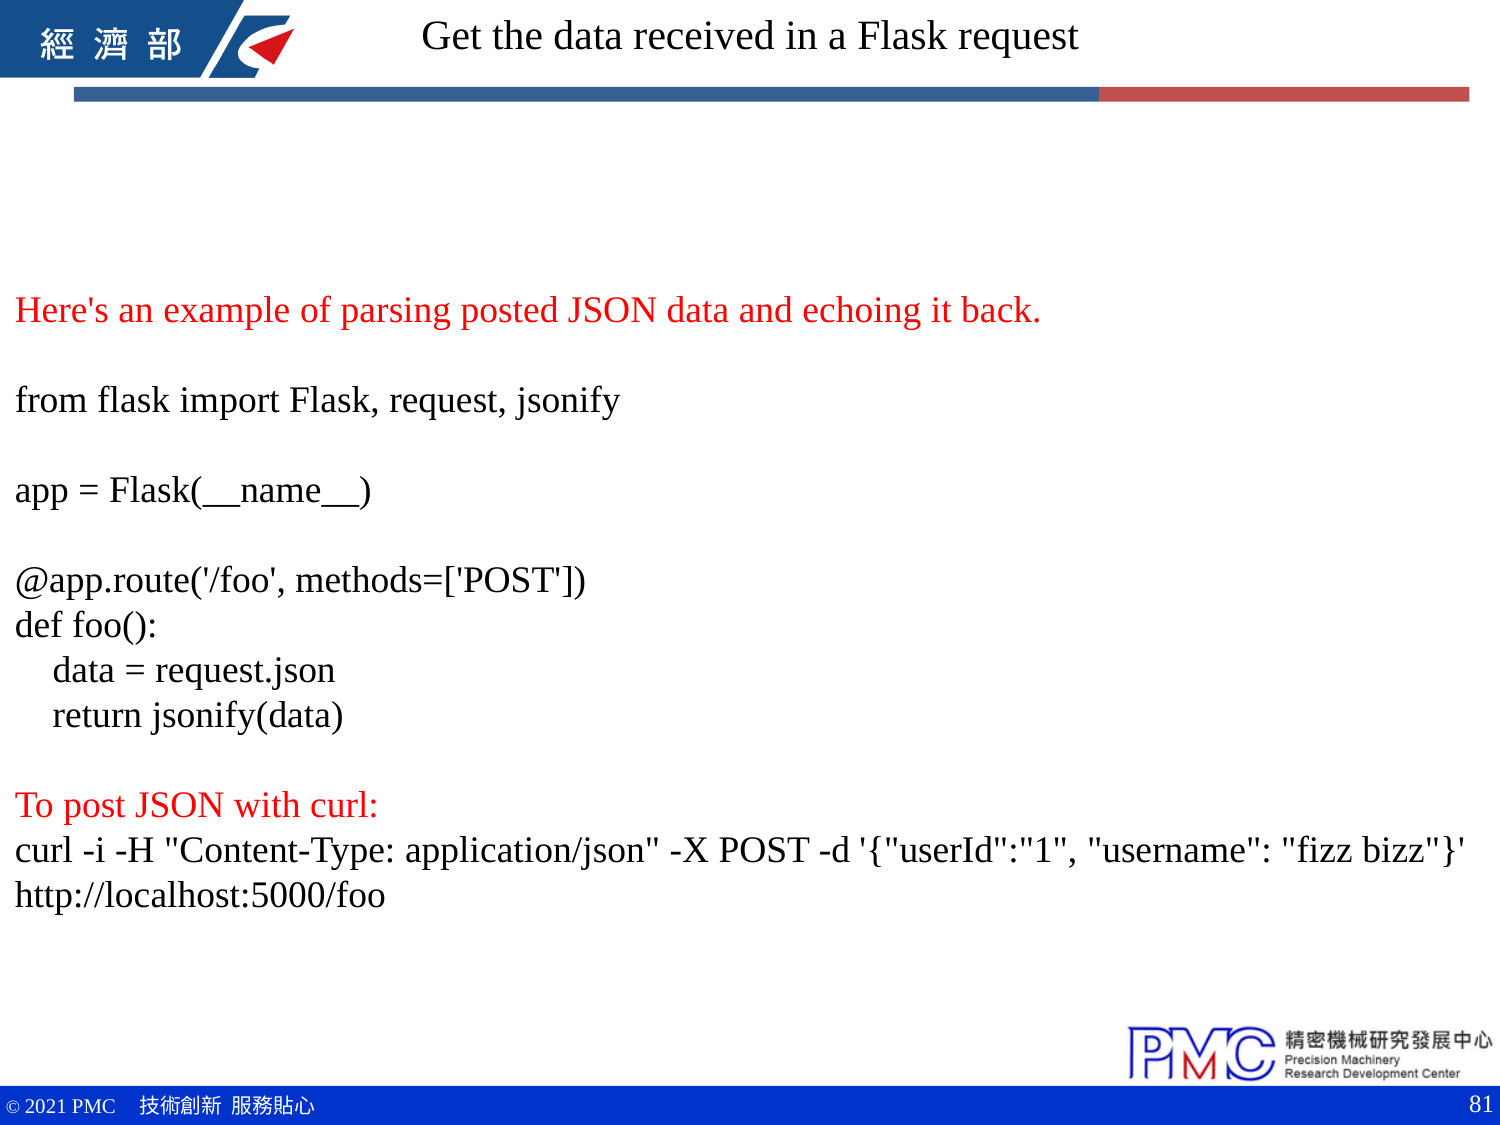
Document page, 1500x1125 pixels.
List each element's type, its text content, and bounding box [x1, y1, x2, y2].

slide_number 81 [1439, 1086, 1500, 1124]
text_box Get the data received in a Flask request [406, 0, 1165, 66]
picture [0, 0, 294, 78]
picture [1126, 1024, 1493, 1083]
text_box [73, 86, 1470, 102]
text_box Here's an example of parsing posted JSON data and echoing it back. from flask import Flask, request, jsonify app = Flask(__name__) @app.route('/foo', methods=['POST']) def foo(): data = request.json return jsonify(data) To post JSON with curl: curl -i -H "Content-Type: application/json" -X POST -d '{"userId":"1", "username": "fizz bizz"}' http://localhost:5000/foo [0, 277, 1500, 923]
